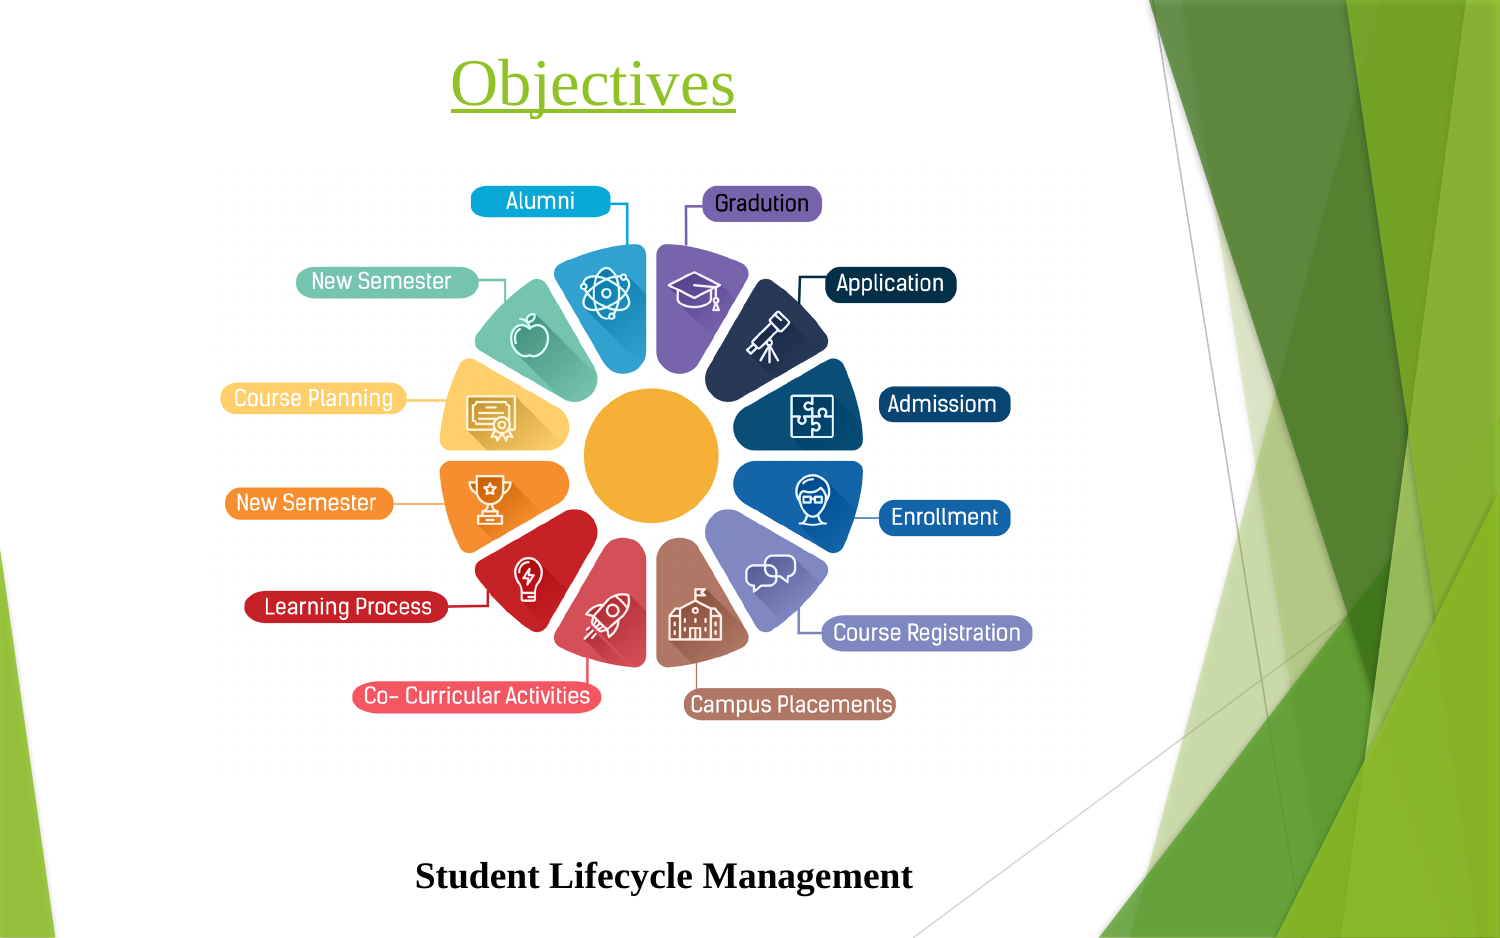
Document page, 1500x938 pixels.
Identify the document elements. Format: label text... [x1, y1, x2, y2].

picture [208, 155, 1101, 776]
text_box Student Lifecycle Management [399, 843, 1075, 919]
list Objectives [24, 31, 1163, 119]
